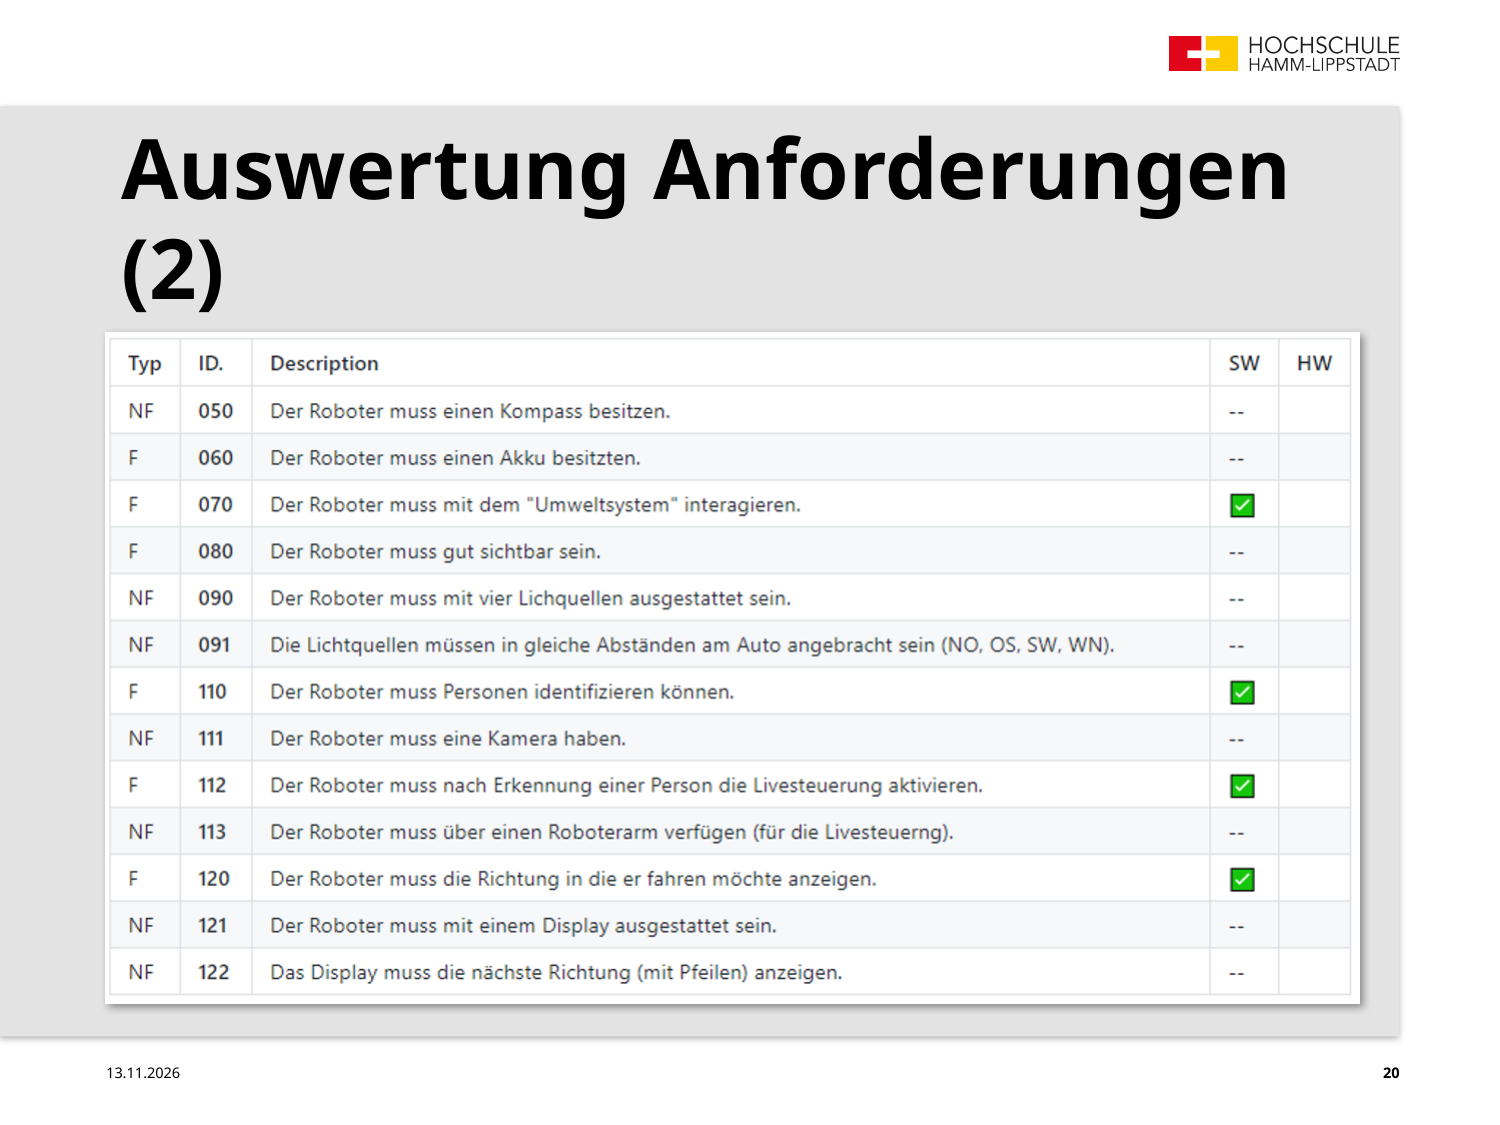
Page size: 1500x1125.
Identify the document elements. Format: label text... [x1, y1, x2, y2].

picture [105, 332, 1361, 1004]
title Auswertung Anforderungen (2) [106, 122, 1366, 310]
slide_number 20 [1049, 1065, 1400, 1084]
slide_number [106, 1065, 457, 1084]
picture [1169, 36, 1400, 71]
